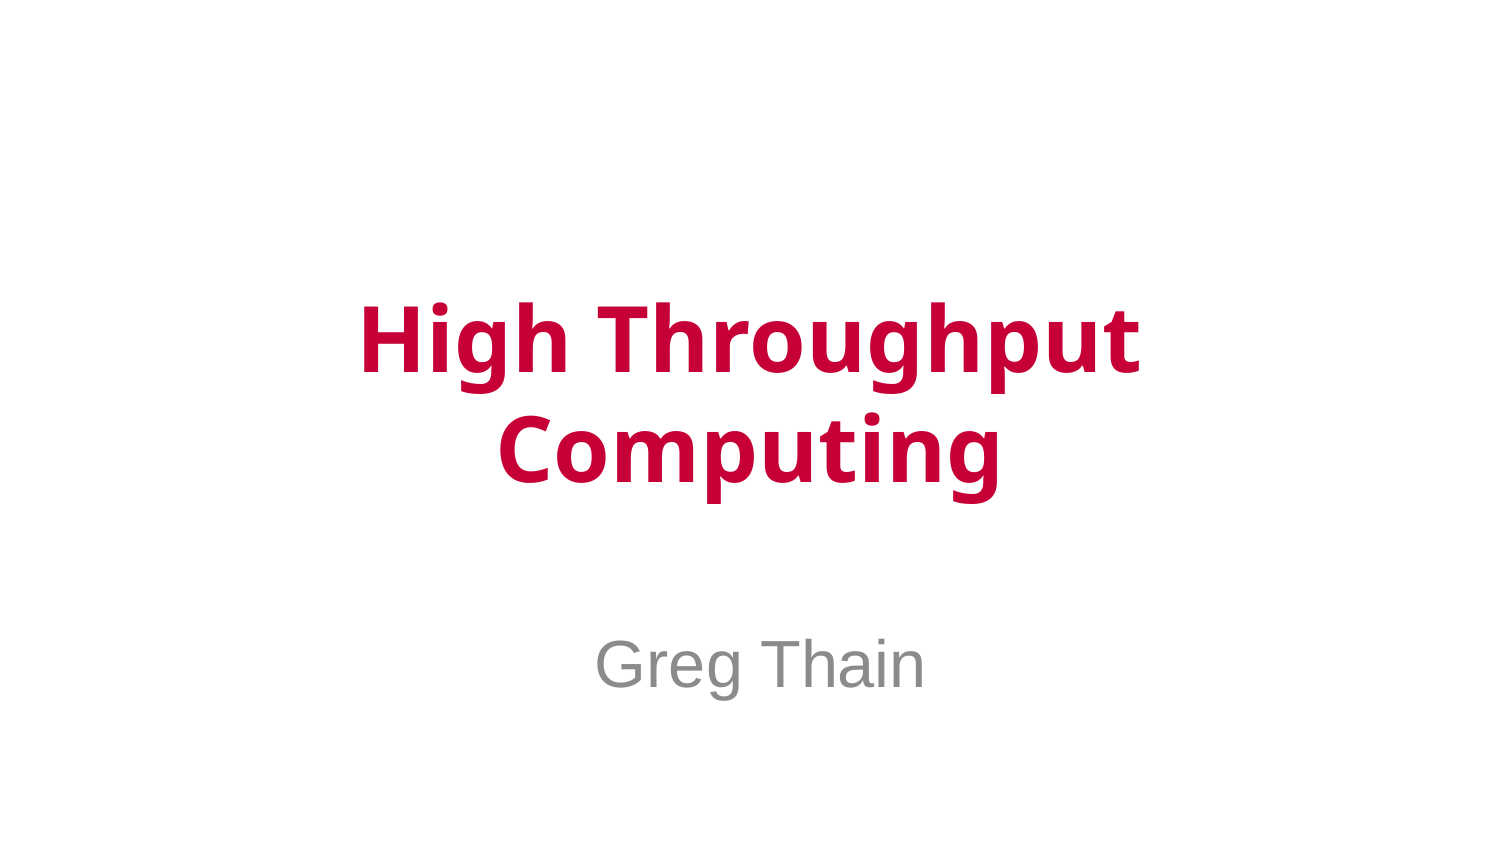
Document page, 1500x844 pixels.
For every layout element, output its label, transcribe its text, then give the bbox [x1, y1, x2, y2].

title High Throughput Computing [112, 175, 1388, 497]
subtitle Greg Thain [235, 612, 1286, 724]
